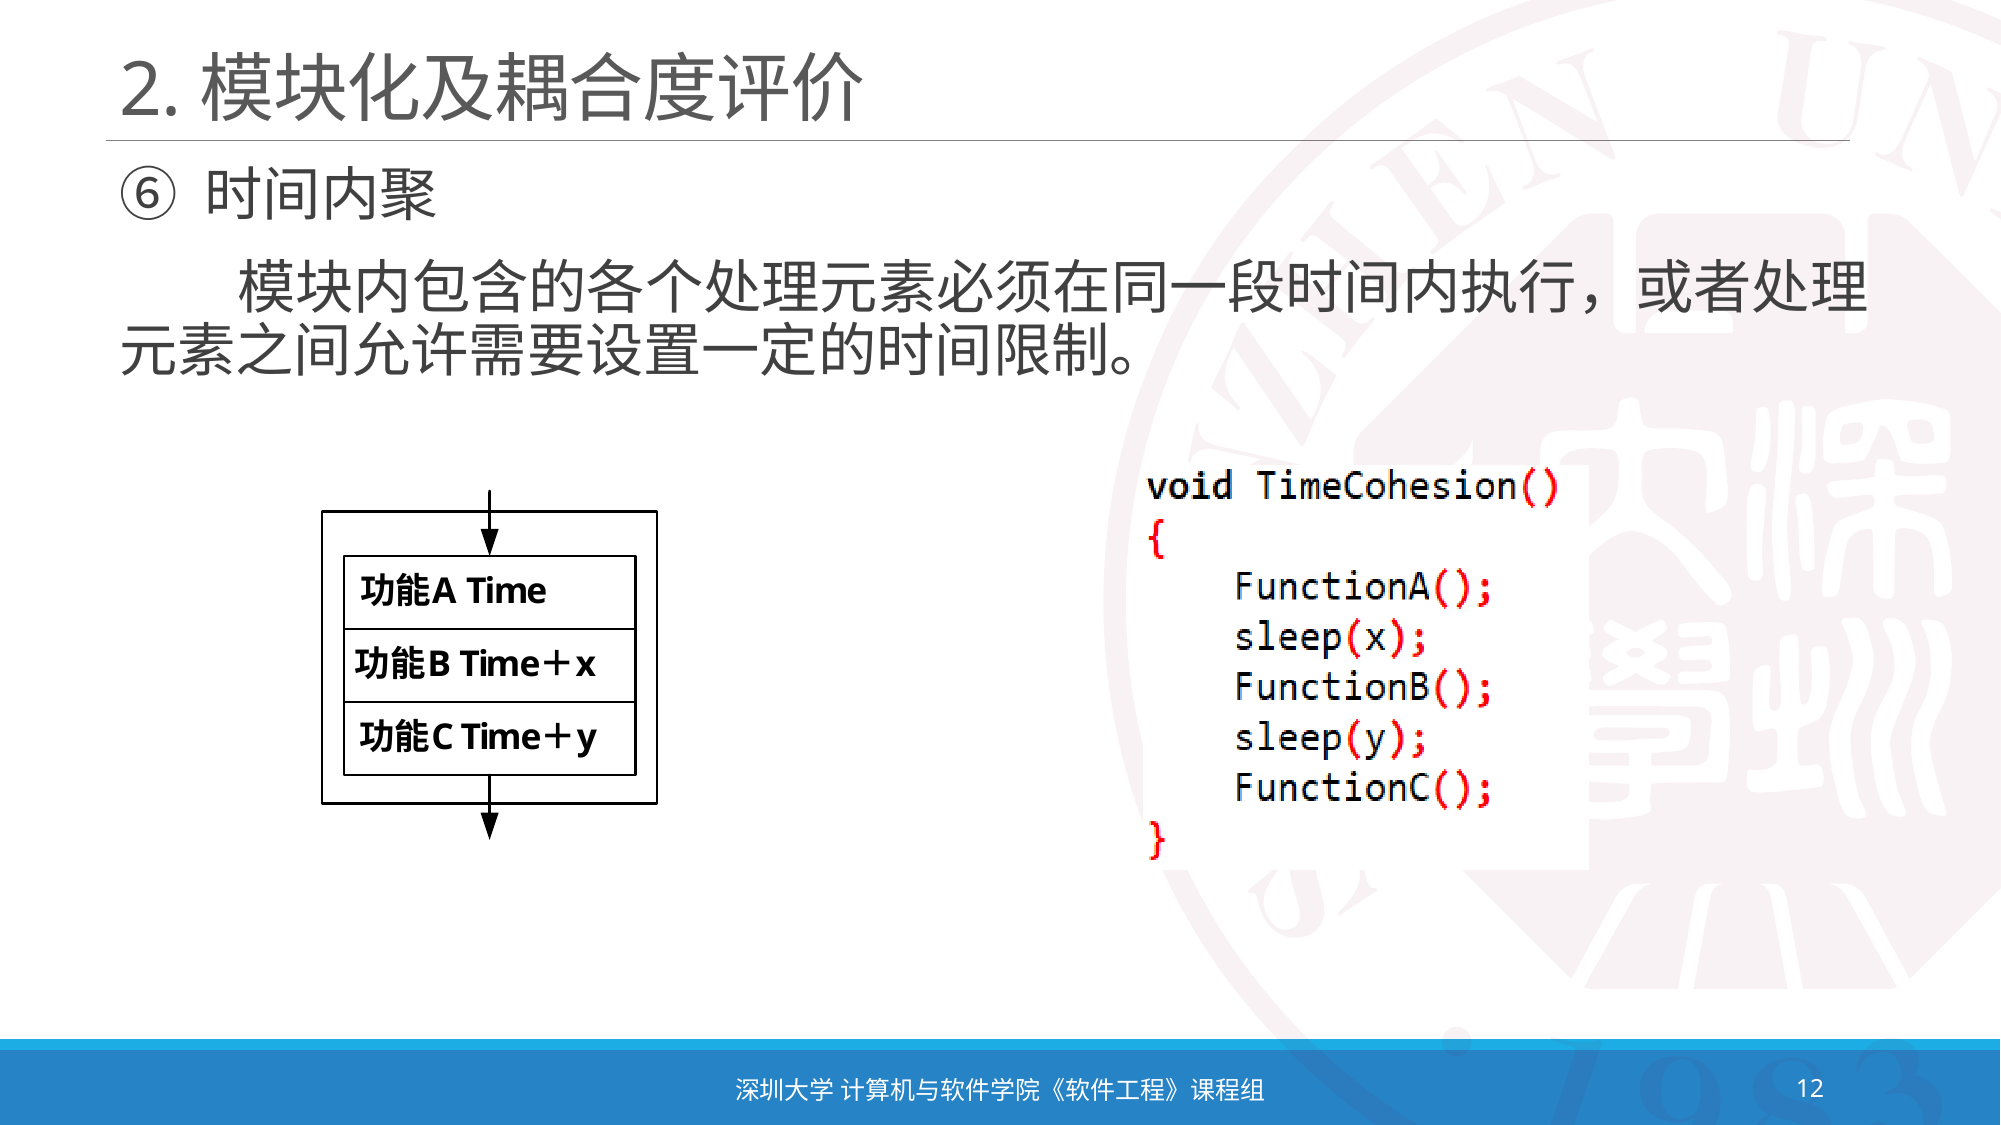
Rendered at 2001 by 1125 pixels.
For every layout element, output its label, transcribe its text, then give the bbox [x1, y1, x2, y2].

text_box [316, 458, 661, 871]
picture [1143, 464, 1590, 871]
slide_number 12 [1624, 1059, 1840, 1120]
title 2.模块化及耦合度评价 [104, 0, 1856, 139]
footer 深圳大学 计算机与软件学院《软件工程》课程组 [604, 1059, 1396, 1120]
list ⑥ 时间内聚 模块内包含的各个处理元素必须在同一段时间内执行，或者处理元素之间允许需要设置一定的时间限制。 [104, 158, 1878, 1008]
